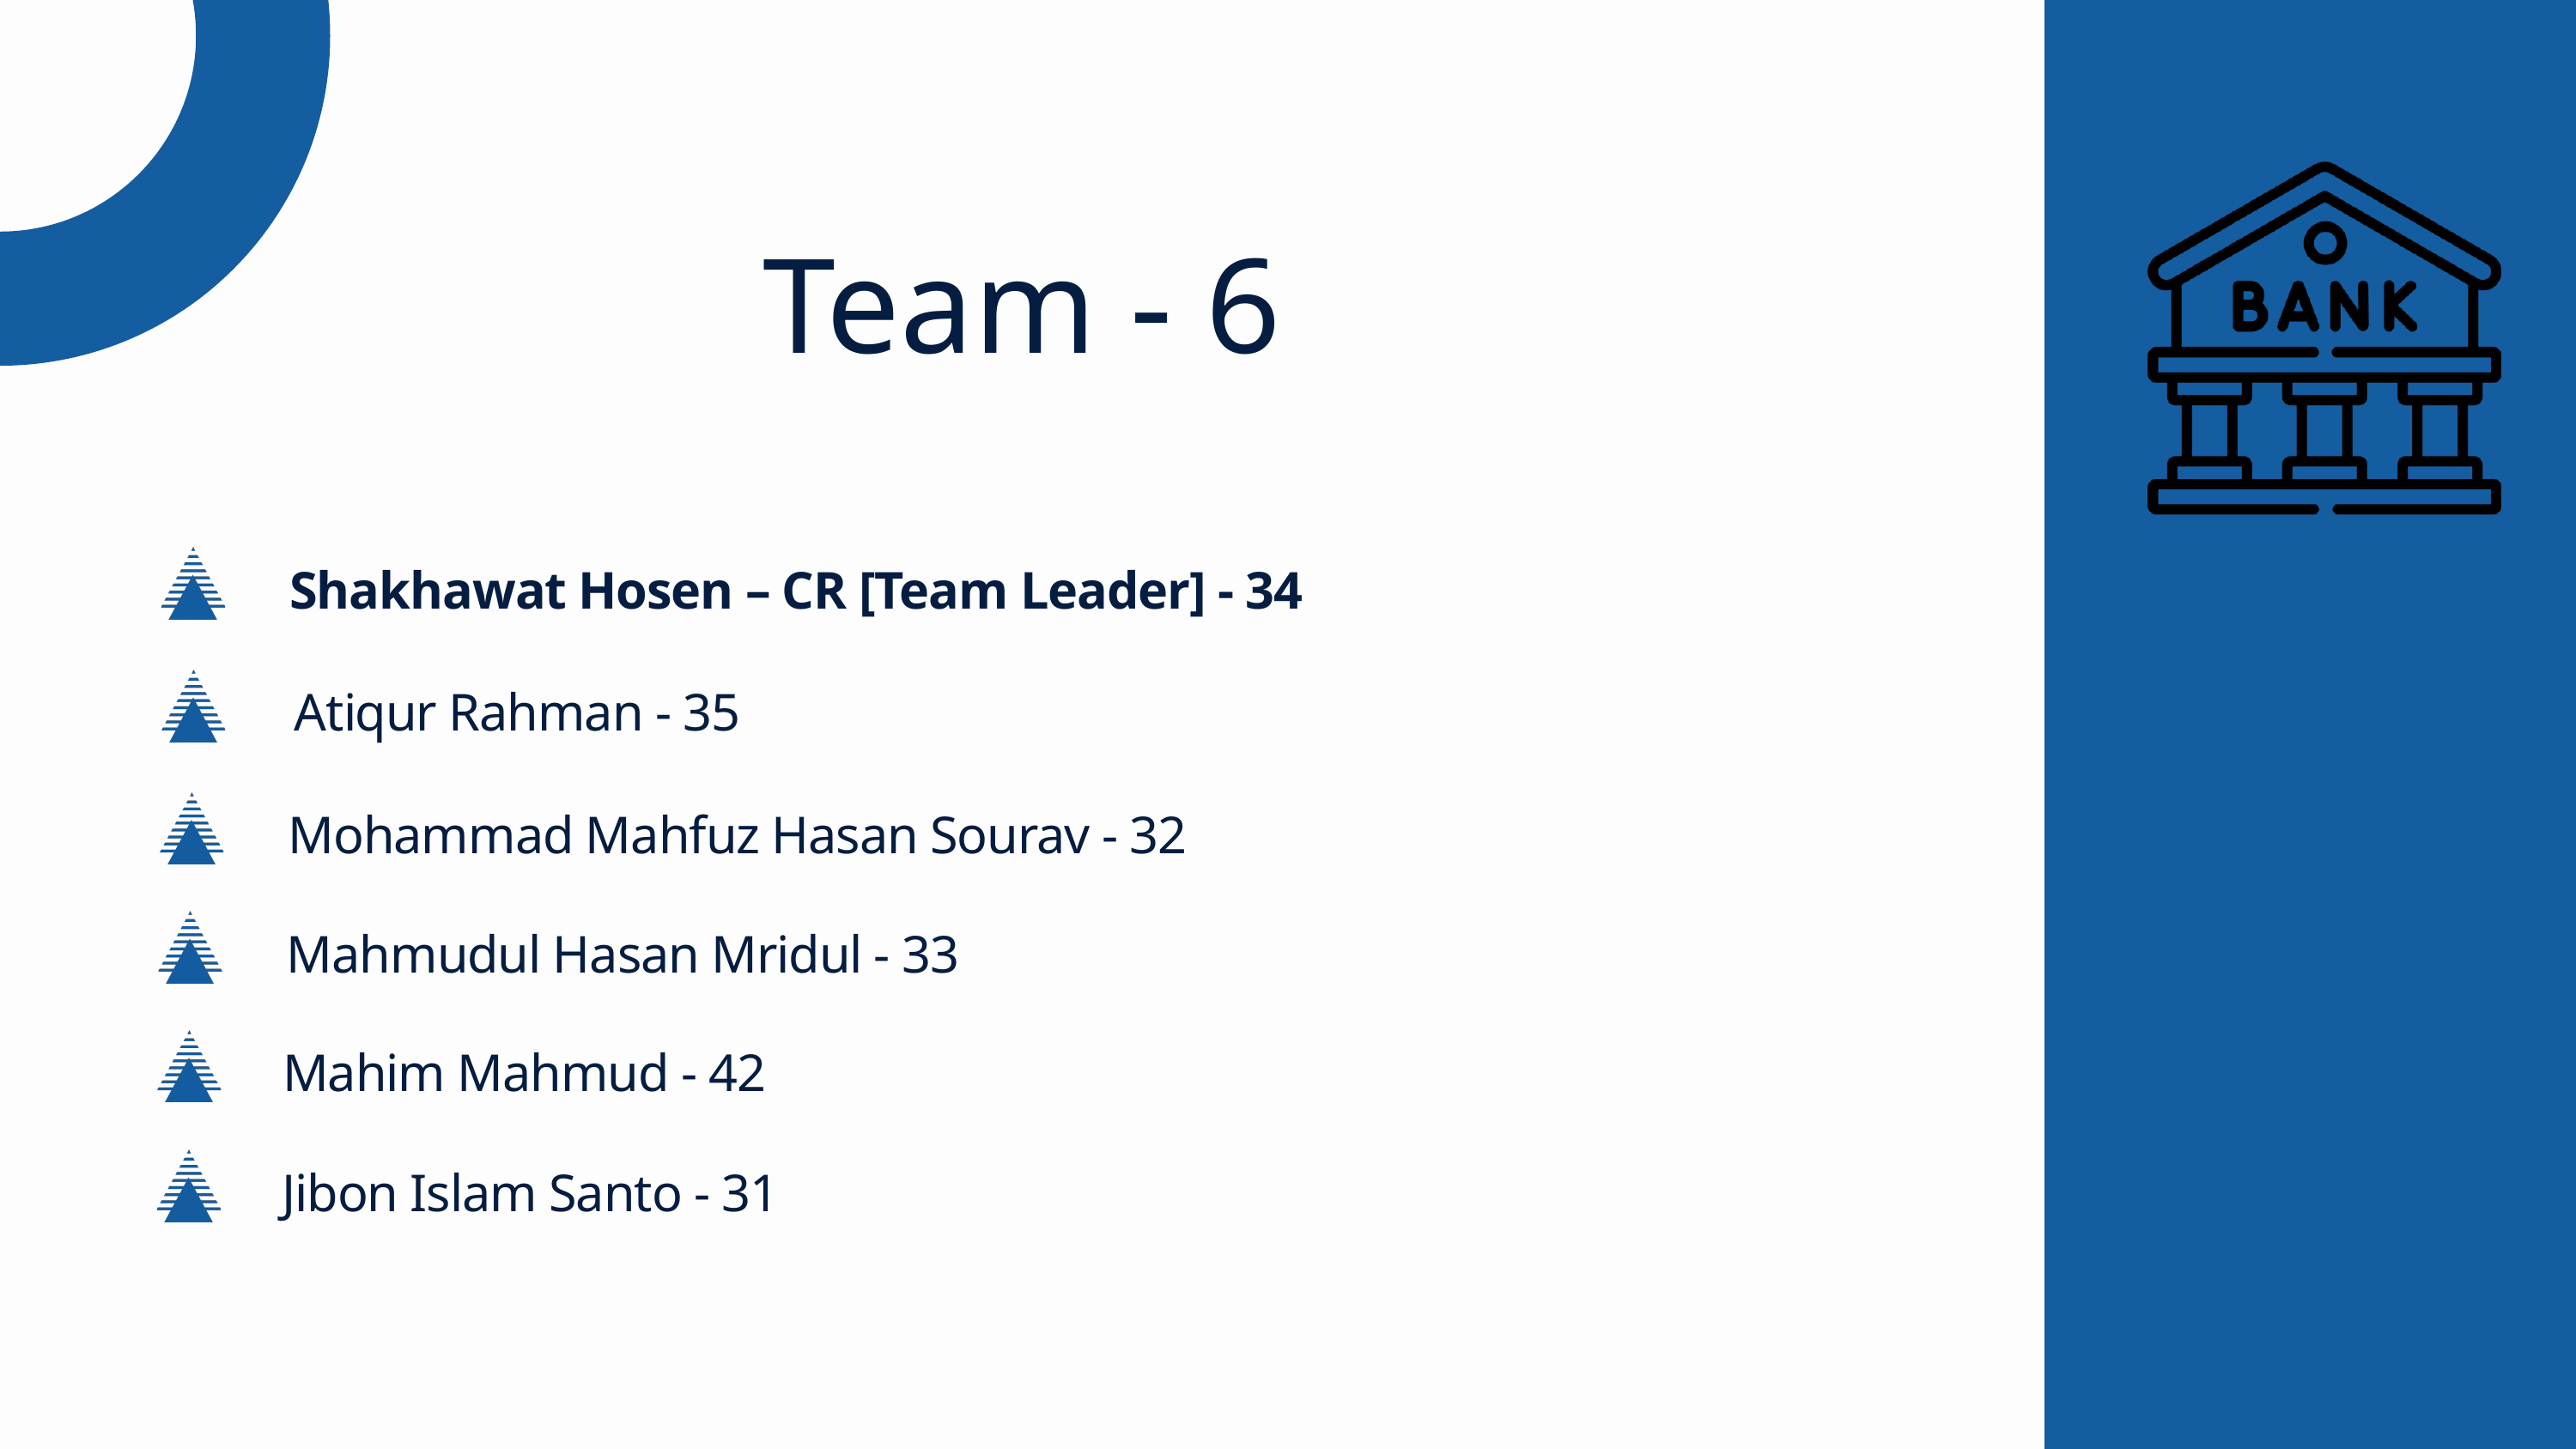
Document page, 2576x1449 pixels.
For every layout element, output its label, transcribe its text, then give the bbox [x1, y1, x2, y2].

text_box Jibon Islam Santo - 31 [282, 1149, 1859, 1222]
text_box Atiqur Rahman - 35 [294, 670, 1836, 742]
picture [2147, 161, 2501, 515]
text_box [2044, 0, 2576, 1449]
text_box Mahmudul Hasan Mridul - 33 [286, 911, 1740, 984]
text_box [157, 1030, 222, 1102]
text_box Mahim Mahmud - 42 [283, 1030, 1859, 1102]
text_box [158, 911, 222, 984]
text_box [156, 1149, 222, 1222]
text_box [161, 547, 1740, 620]
text_box Mohammad Mahfuz Hasan Sourav - 32 [288, 792, 1830, 864]
text_box [161, 670, 226, 743]
text_box [160, 792, 224, 865]
text_box Team - 6 [283, 196, 1763, 379]
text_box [0, 0, 264, 300]
